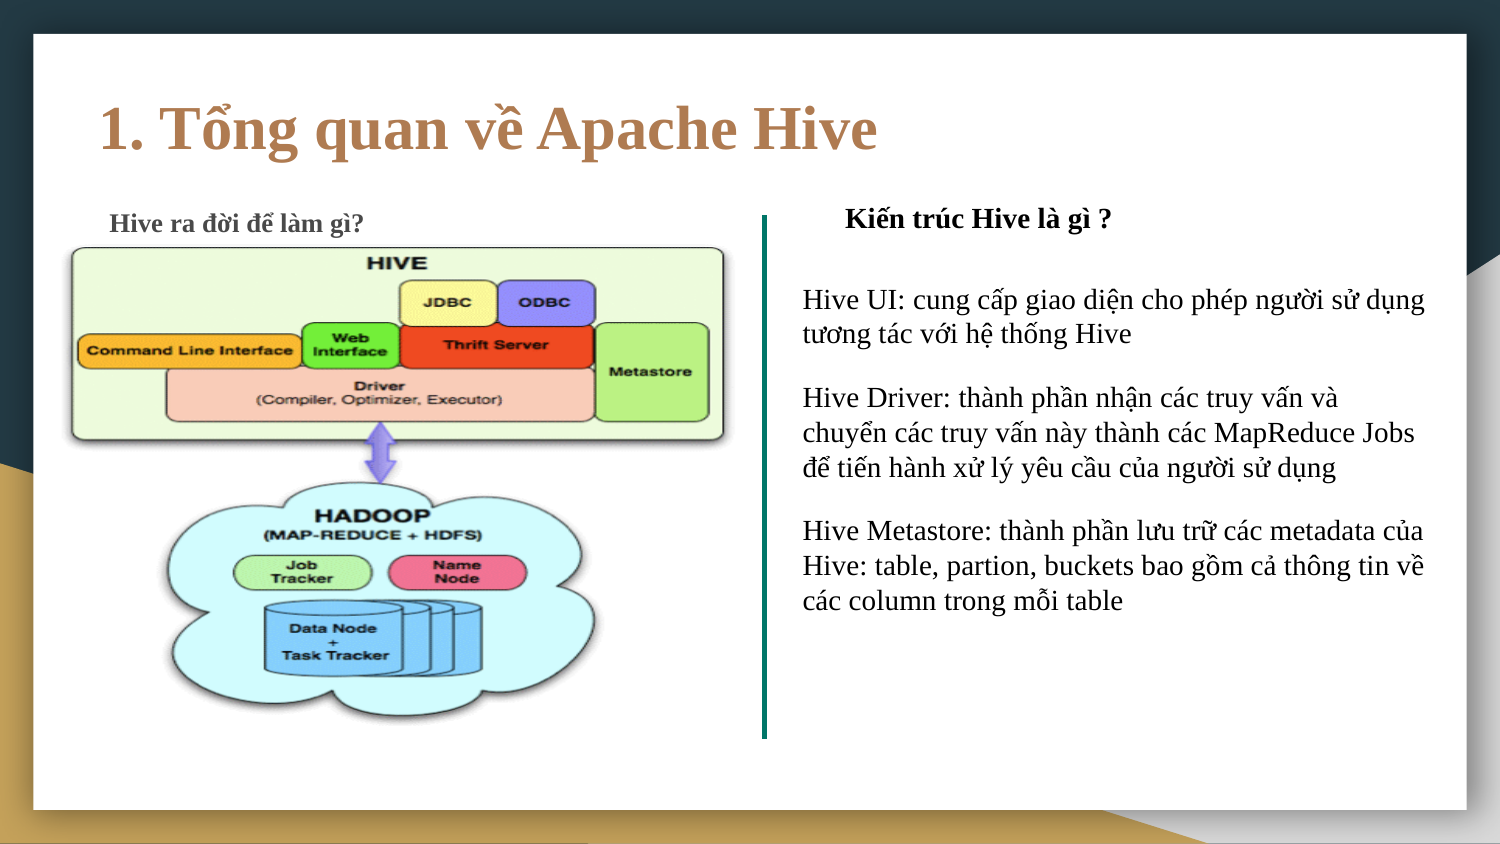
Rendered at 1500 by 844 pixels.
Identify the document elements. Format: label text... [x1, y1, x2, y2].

text_box Hive Metastore: thành phần lưu trữ các metadata của Hive: table, partion, buckets bao gồm cả thông tin về các column trong mỗi table [787, 504, 1443, 624]
text_box Hive Driver: thành phần nhận các truy vấn và chuyển các truy vấn này thành các MapReduce Jobs để tiến hành xử lý yêu cầu của người sử dụng [787, 370, 1443, 491]
title 1. Tổng quan về Apache Hive [83, 71, 1315, 229]
picture [59, 238, 746, 726]
list Hive ra đời để làm gì? [83, 185, 514, 237]
text_box Kiến trúc Hive là gì ? [830, 187, 1128, 243]
text_box Hive UI: cung cấp giao diện cho phép người sử dụng tương tác với hệ thống Hive [787, 272, 1443, 358]
